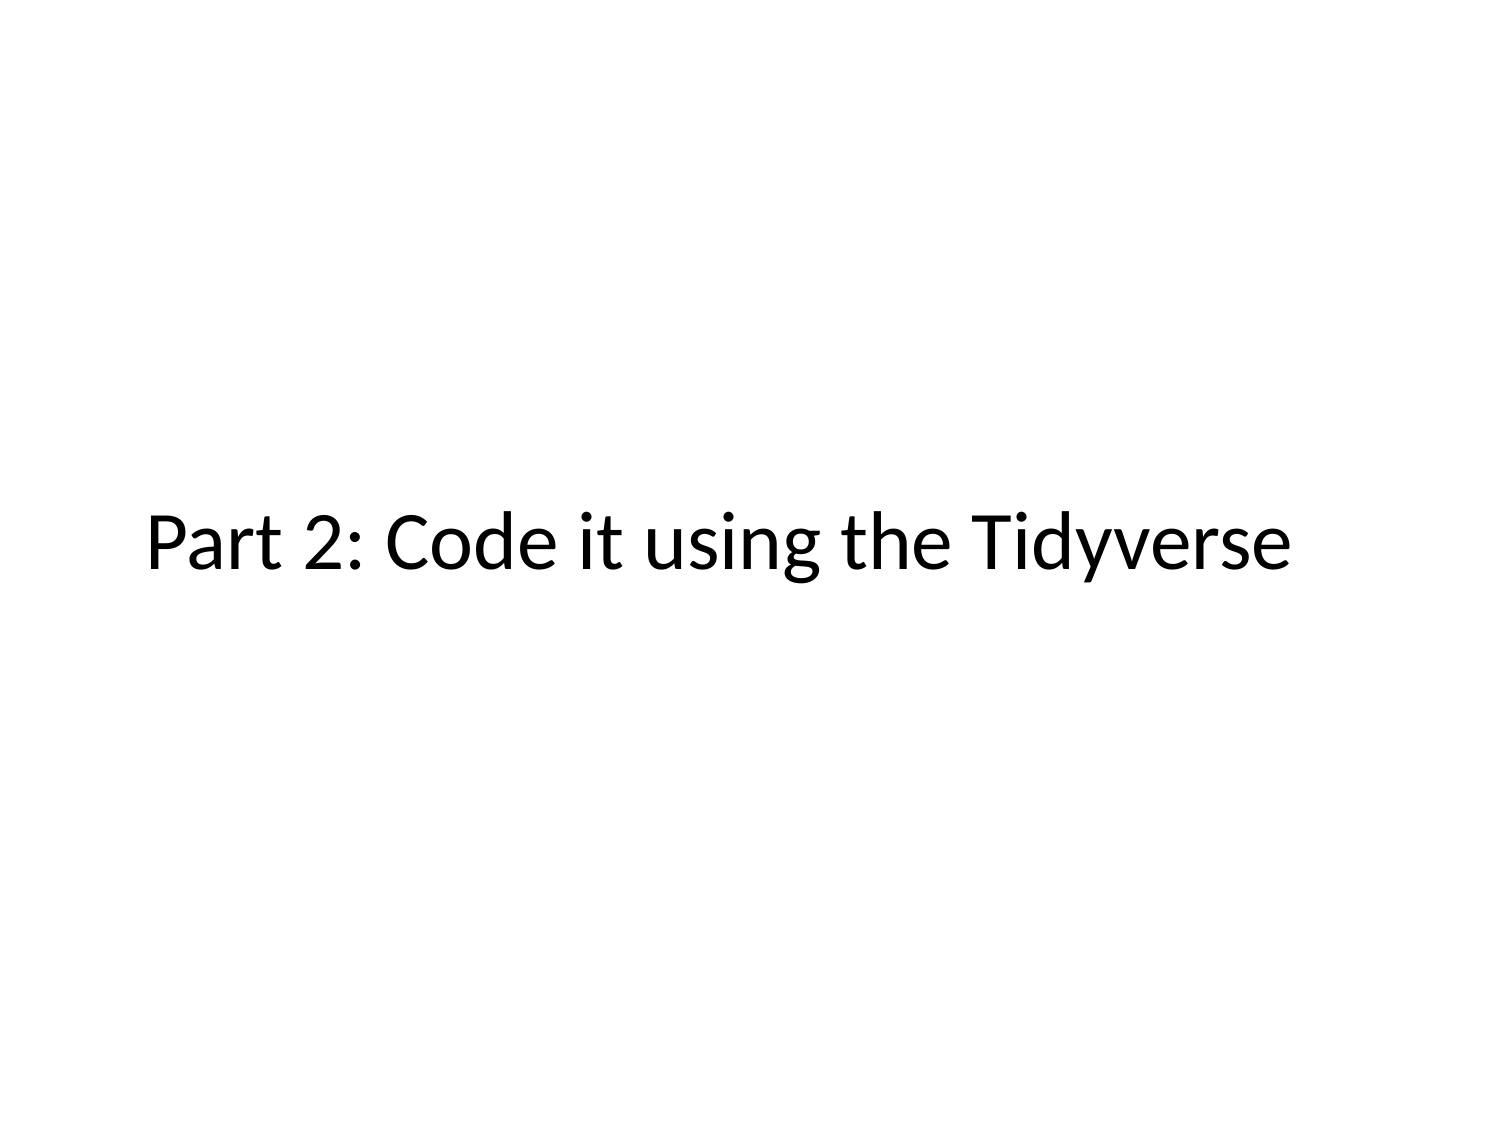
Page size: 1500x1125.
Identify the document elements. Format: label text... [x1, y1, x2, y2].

text_box Part 2: Code it using the Tidyverse [130, 479, 1310, 594]
